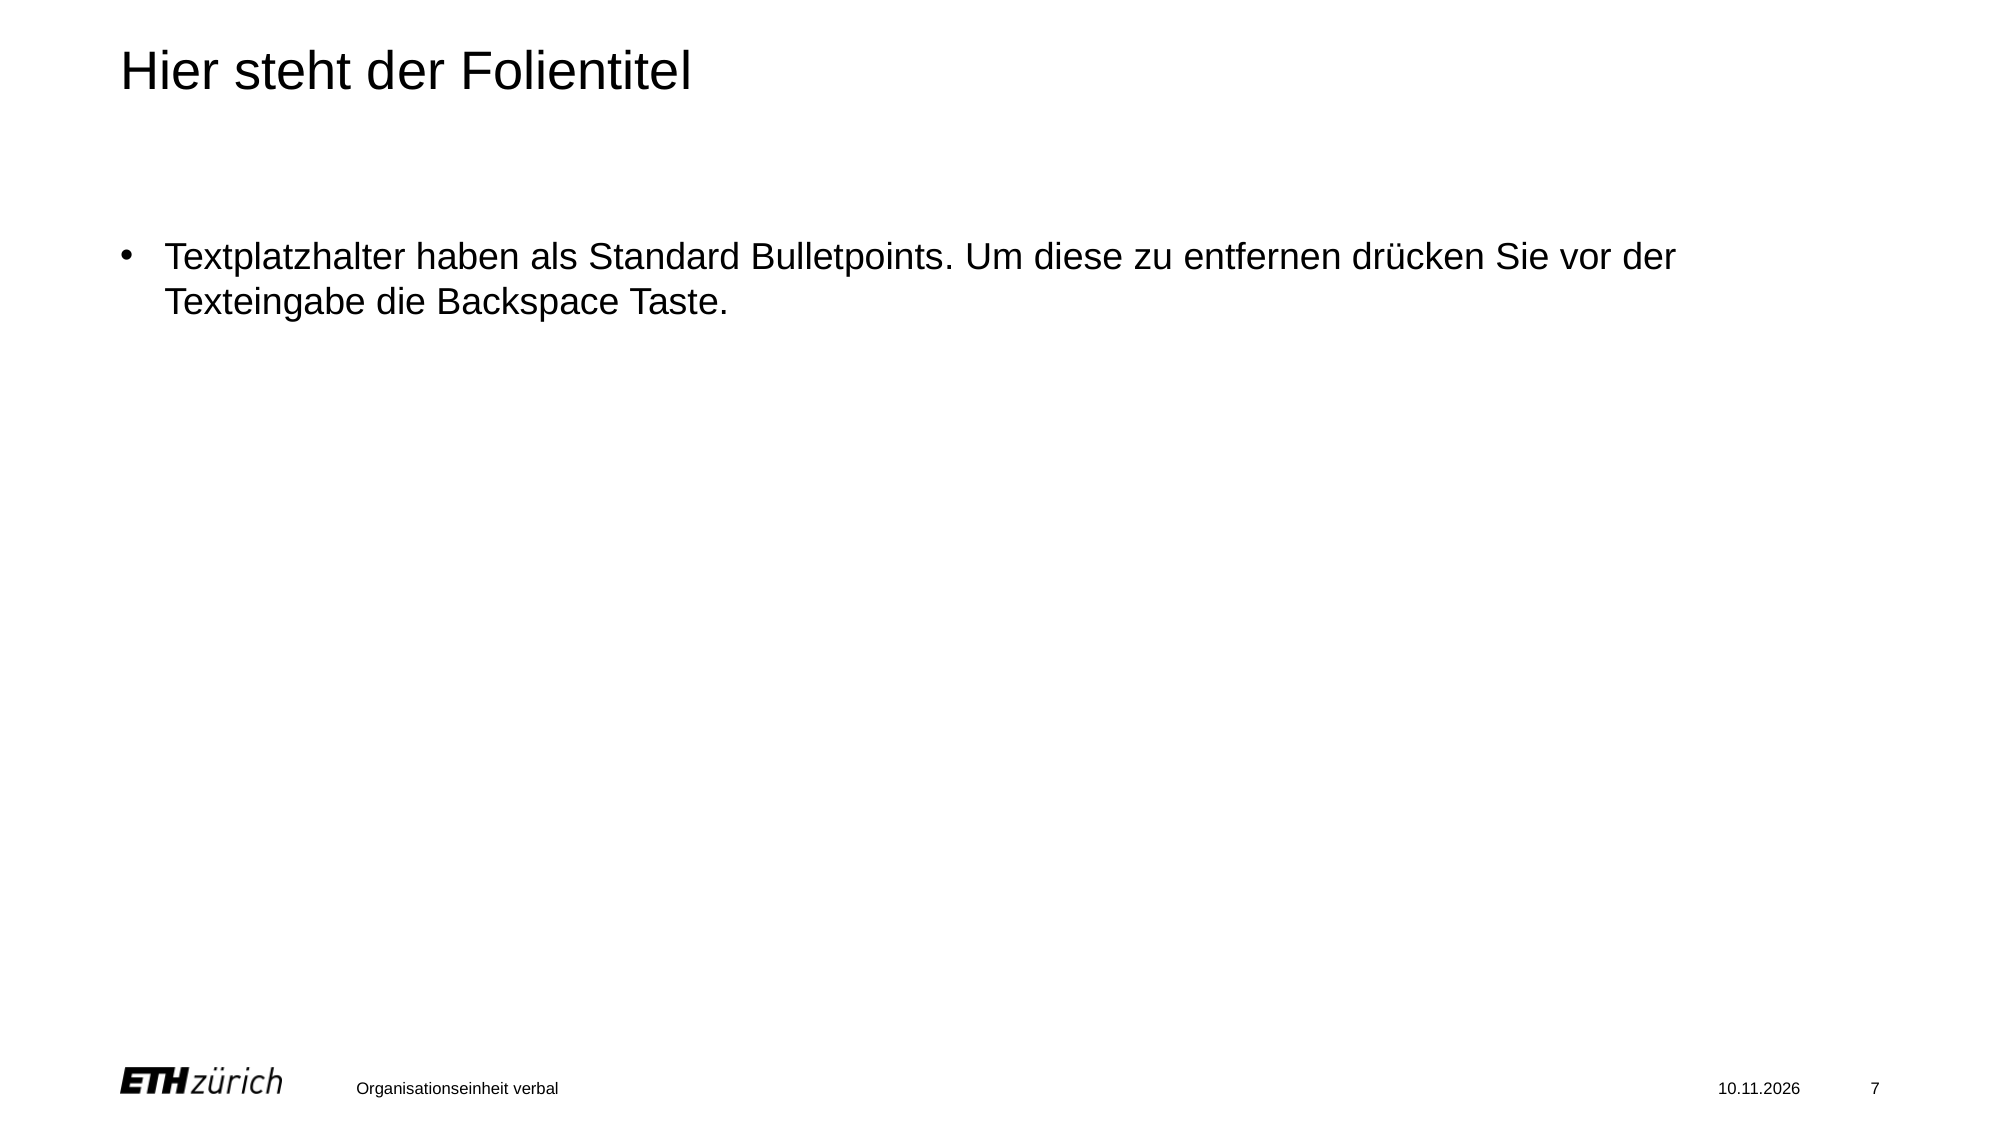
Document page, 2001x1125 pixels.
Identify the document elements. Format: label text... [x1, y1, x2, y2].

list Textplatzhalter haben als Standard Bulletpoints. Um diese zu entfernen drücken Sie vor der Texteingabe die Backspace Taste. [120, 231, 1880, 1000]
picture [120, 1067, 282, 1094]
footer Organisationseinheit verbal [356, 1069, 1243, 1106]
title Hier steht der Folientitel [120, 42, 1880, 191]
slide_number 7 [1827, 1069, 1880, 1106]
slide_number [1718, 1069, 1819, 1106]
